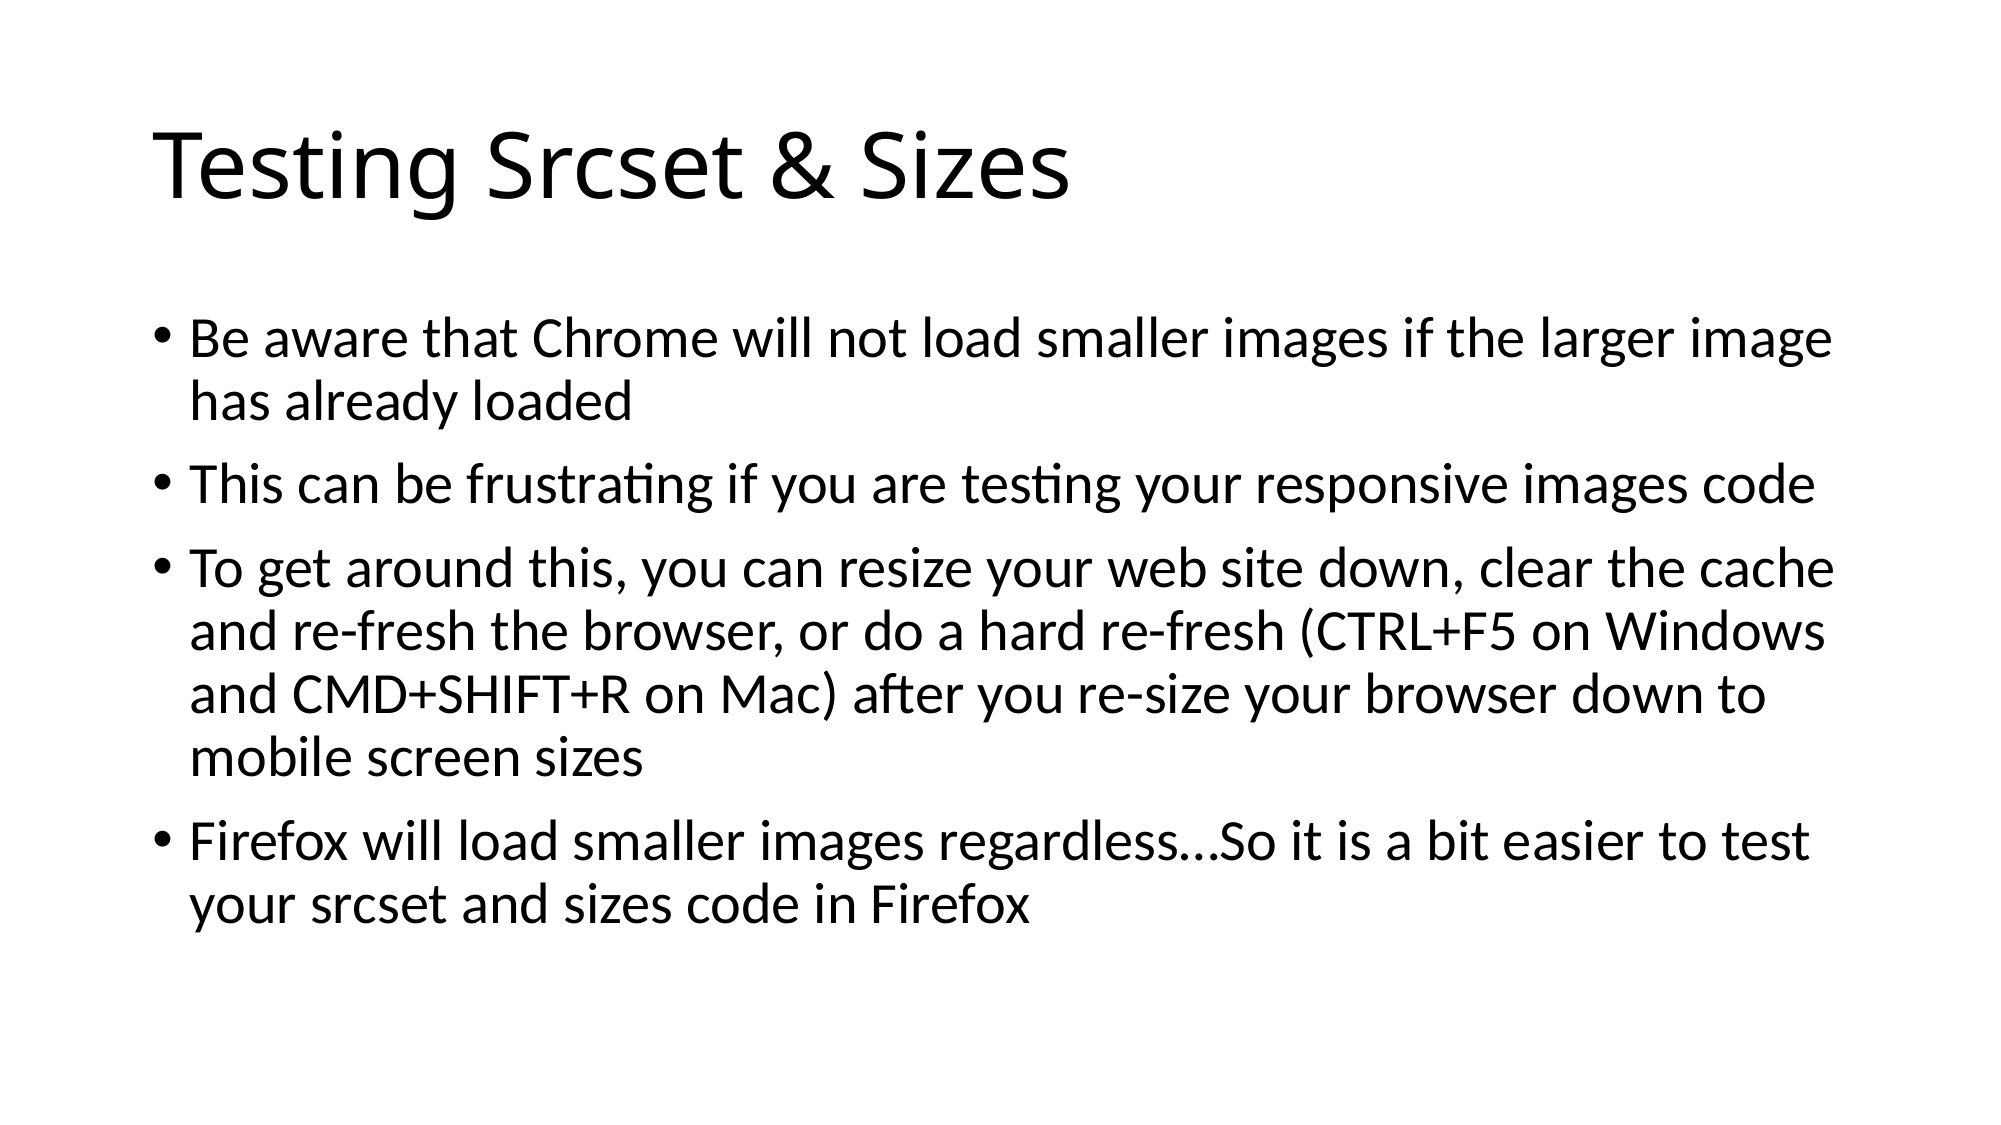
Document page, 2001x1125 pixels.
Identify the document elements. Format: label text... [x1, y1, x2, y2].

list Be aware that Chrome will not load smaller images if the larger image has already loaded This can be frustrating if you are testing your responsive images code To get around this, you can resize your web site down, clear the cache and re-fresh the browser, or do a hard re-fresh (CTRL+F5 on Windows and CMD+SHIFT+R on Mac) after you re-size your browser down to mobile screen sizes Firefox will load smaller images regardless…So it is a bit easier to test your srcset and sizes code in Firefox [137, 299, 1863, 1014]
title Testing Srcset & Sizes [137, 59, 1863, 278]
